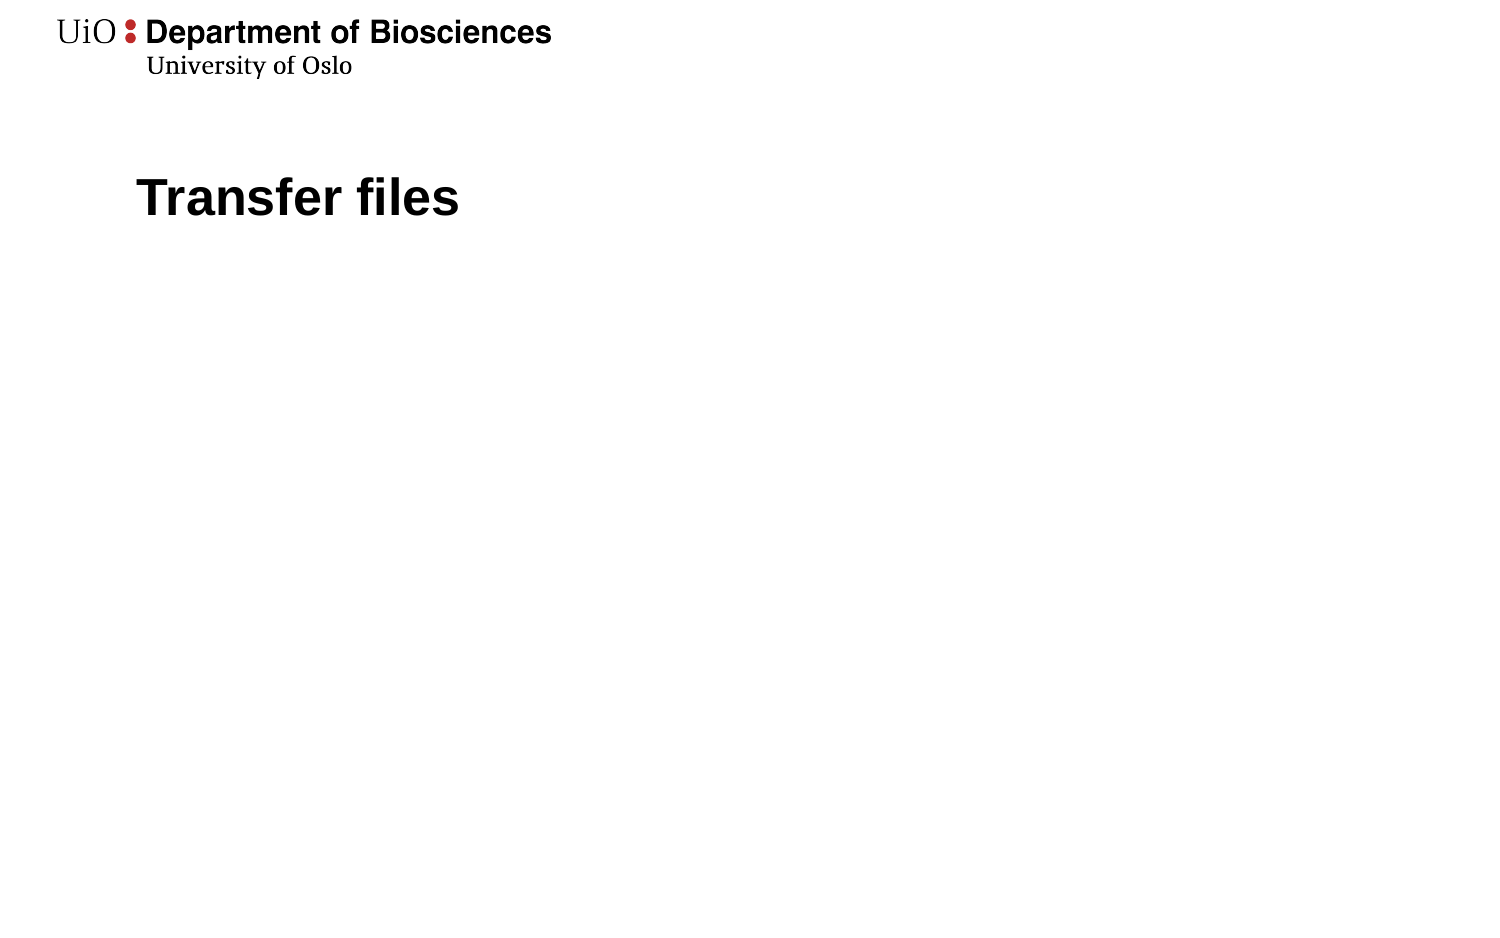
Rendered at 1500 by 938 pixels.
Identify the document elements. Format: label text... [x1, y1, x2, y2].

title Transfer files [125, 116, 1425, 273]
picture [57, 19, 551, 79]
